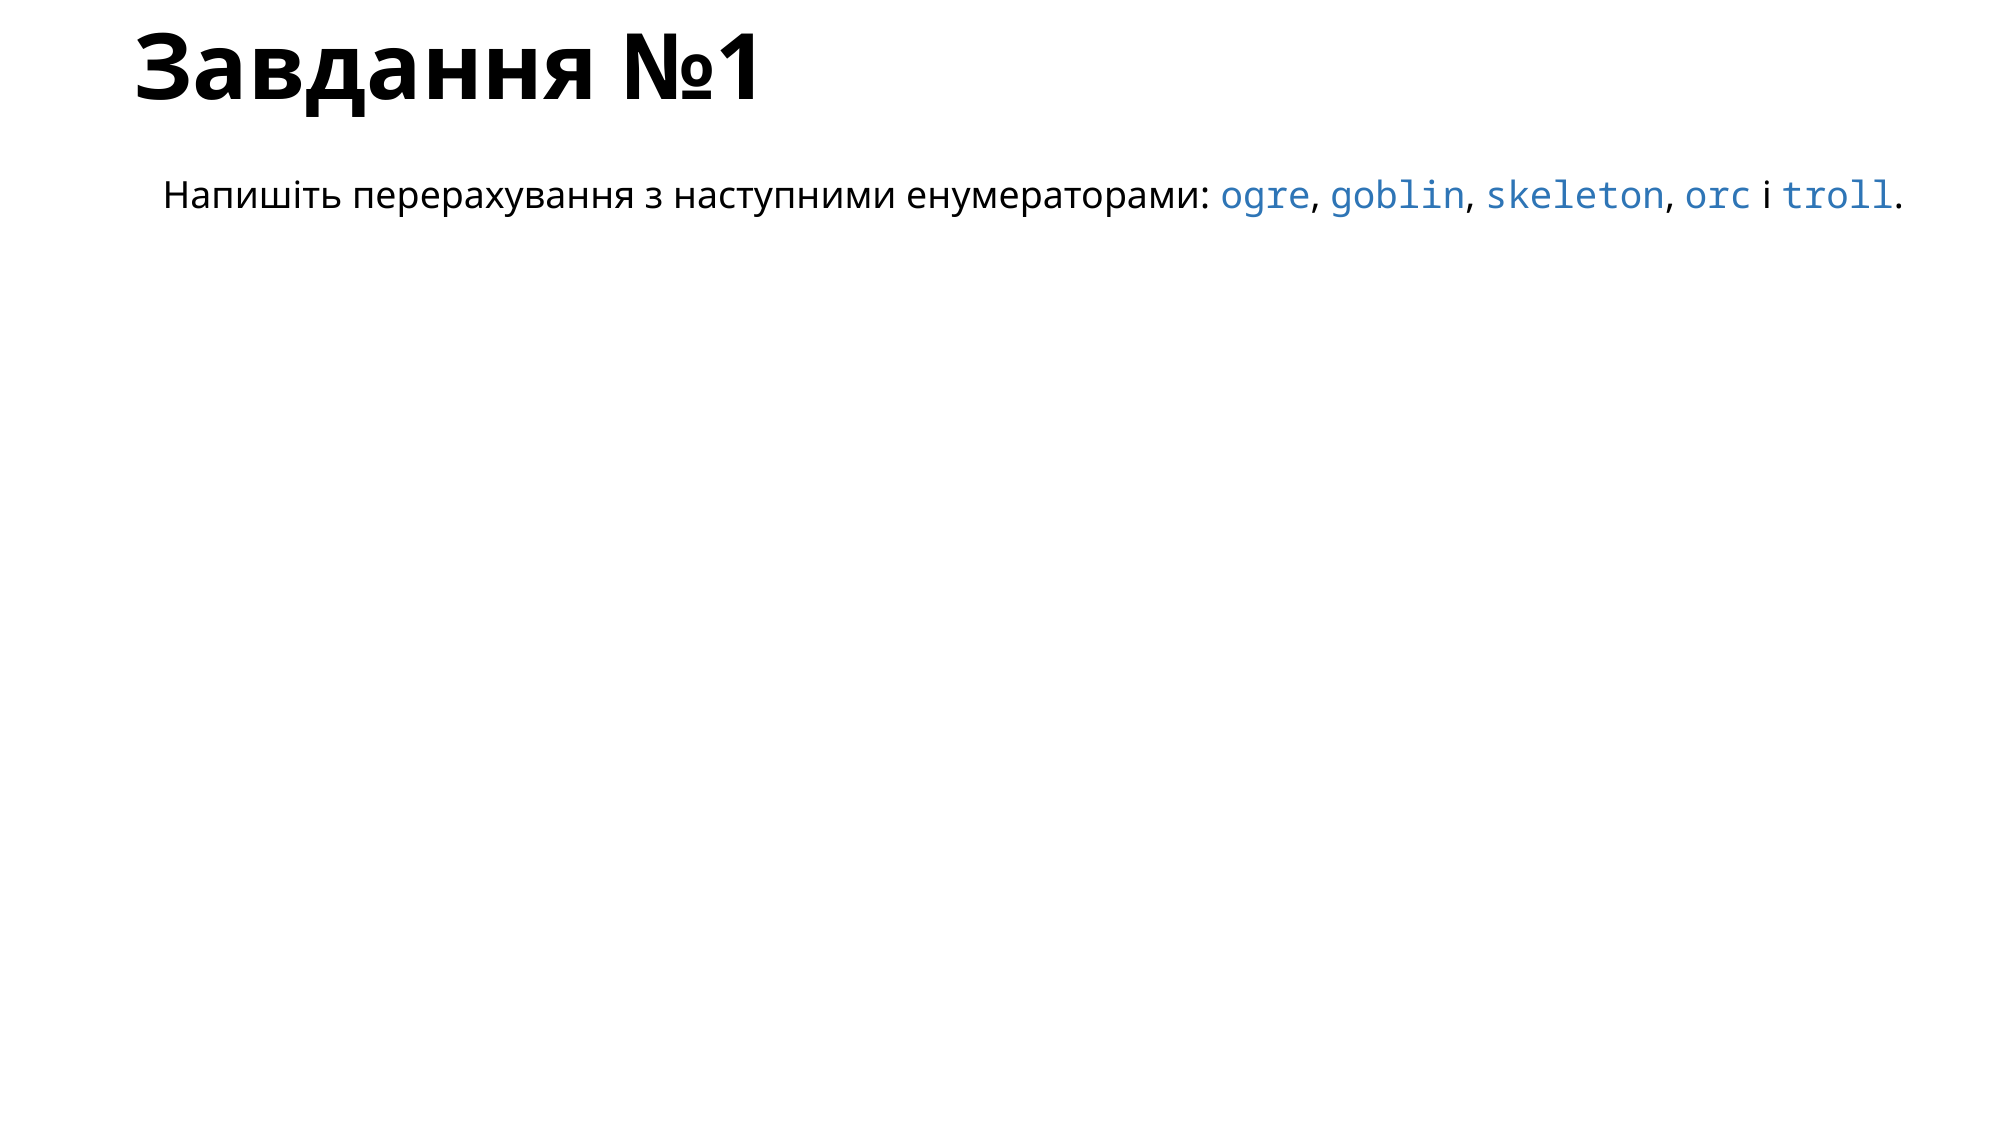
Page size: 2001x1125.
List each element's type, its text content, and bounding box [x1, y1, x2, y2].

title Завдання №1 [0, 0, 2000, 140]
list Напишіть перерахування з наступними енумераторами: ogre, goblin, skeleton, orc і troll. [0, 140, 2000, 1125]
